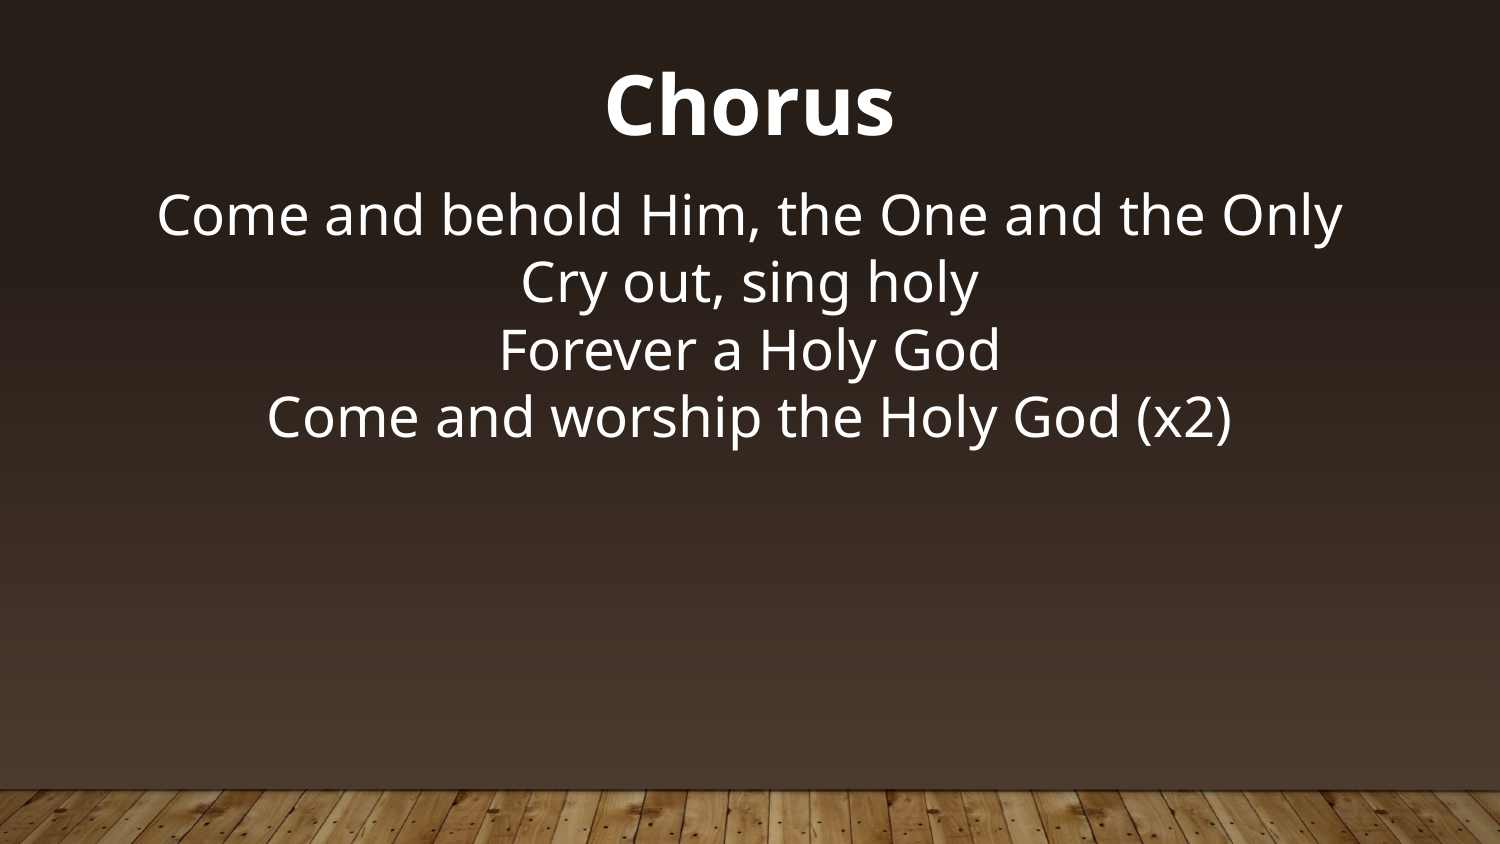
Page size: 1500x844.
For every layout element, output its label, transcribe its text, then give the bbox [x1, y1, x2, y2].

picture [0, 789, 1500, 844]
text_box Come and behold Him, the One and the Only Cry out, sing holy Forever a Holy God Come and worship the Holy God (x2) [74, 171, 1425, 524]
text_box Chorus [74, 45, 1425, 160]
